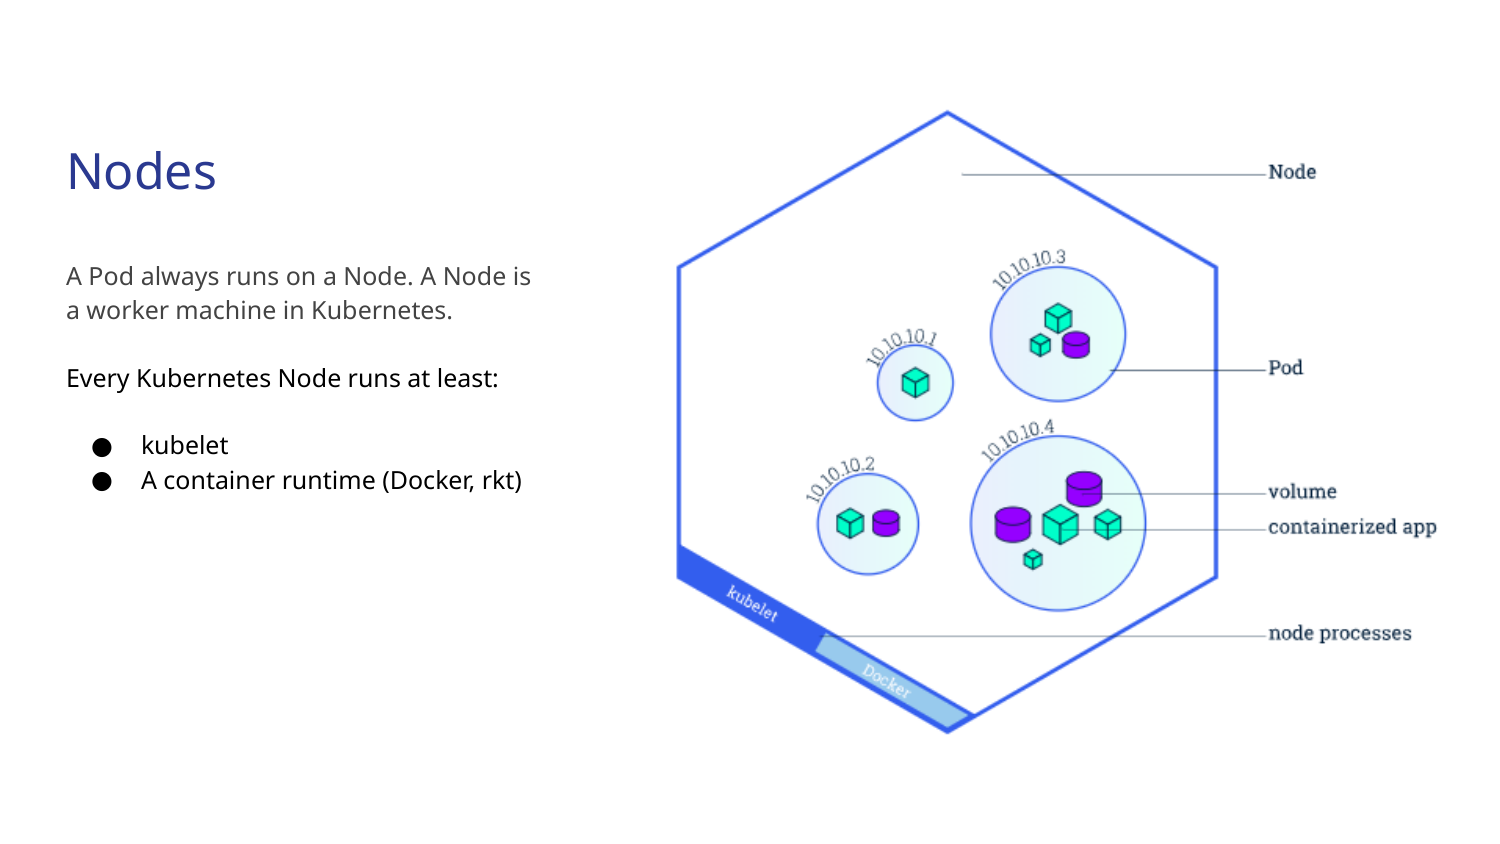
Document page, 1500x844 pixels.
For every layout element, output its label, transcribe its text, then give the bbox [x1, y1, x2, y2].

list A Pod always runs on a Node. A Node is a worker machine in Kubernetes. Every Kubernetes Node runs at least: kubelet A container runtime (Docker, rkt) [51, 240, 562, 750]
picture [669, 104, 1441, 740]
title Nodes [51, 91, 512, 216]
